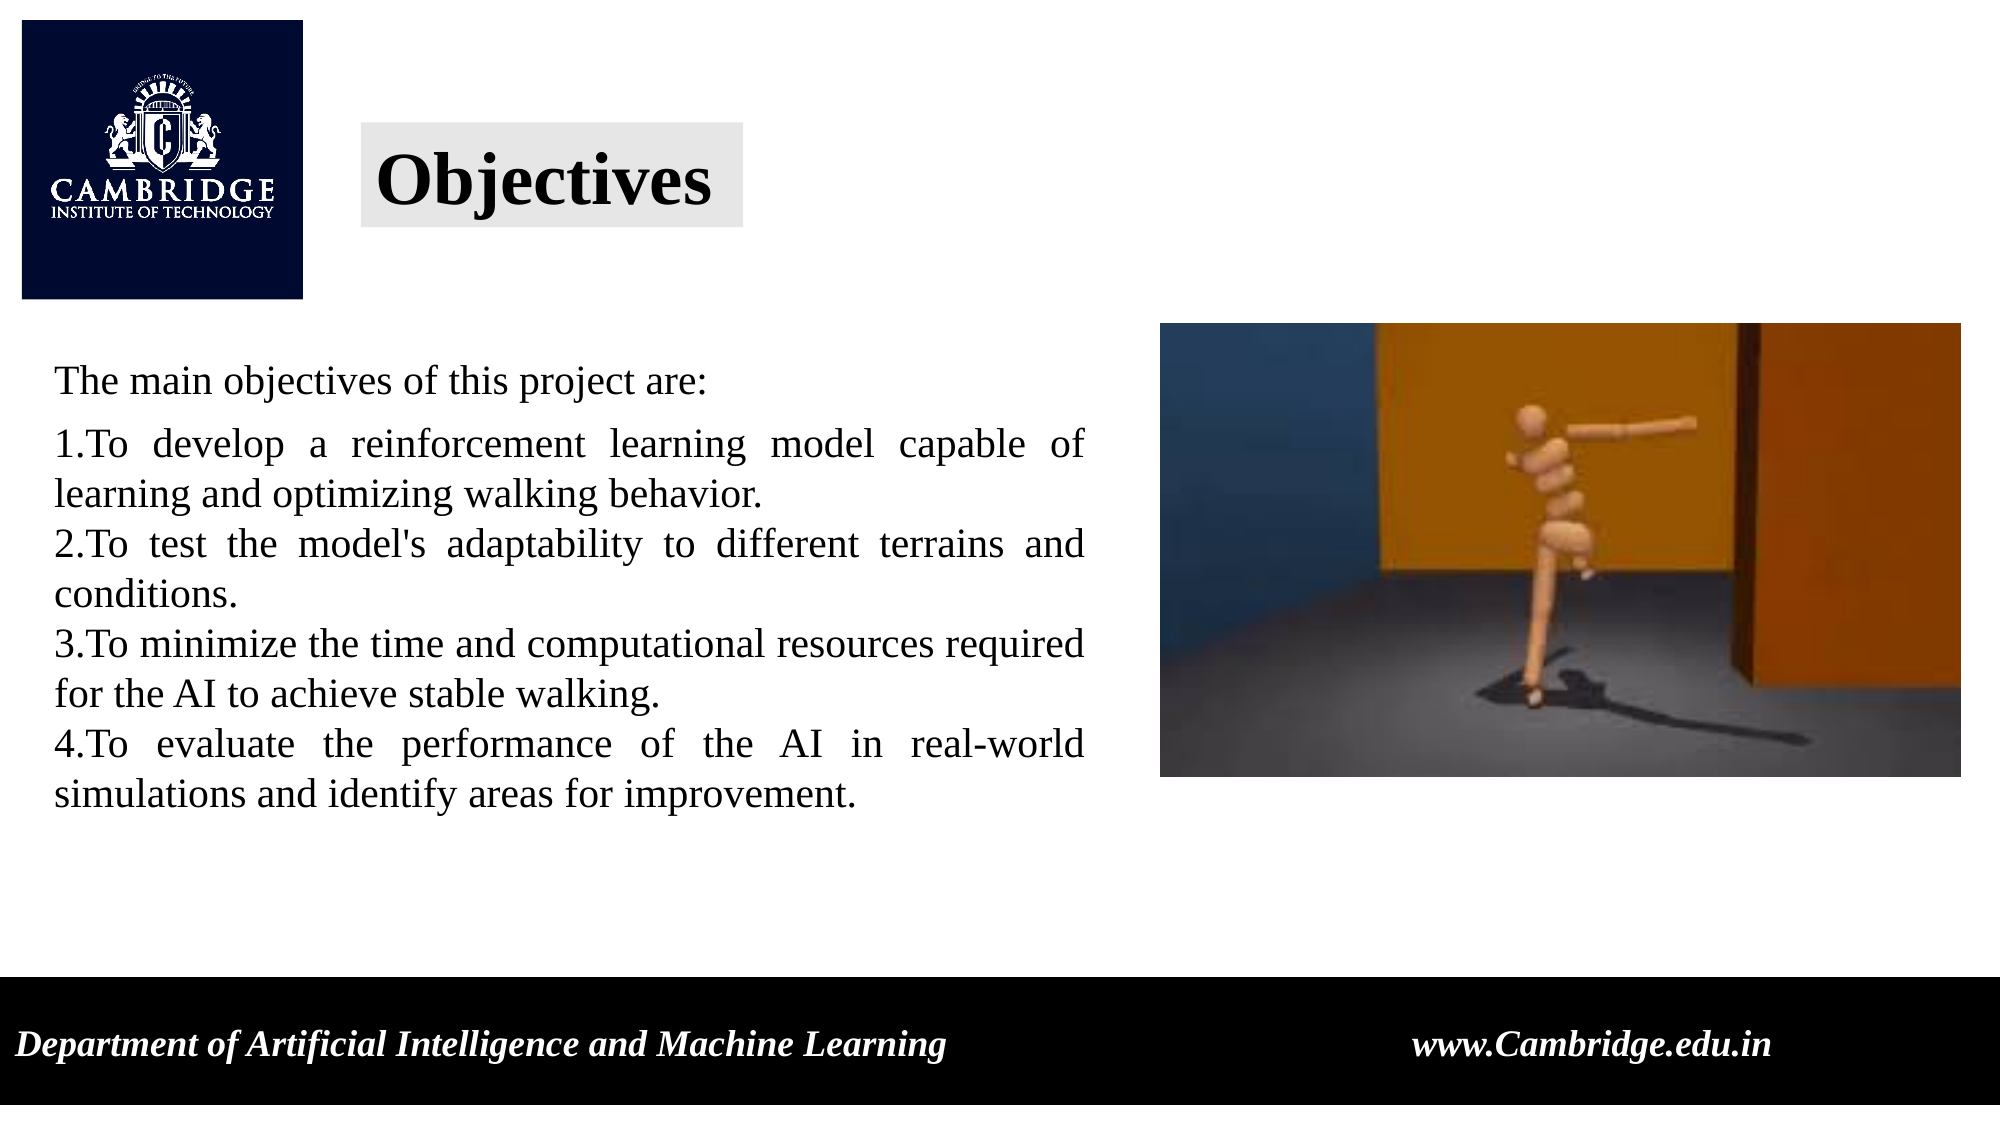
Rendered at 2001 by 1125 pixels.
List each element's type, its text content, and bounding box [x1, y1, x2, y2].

text_box Objectives [360, 122, 744, 228]
text_box Department of Artificial Intelligence and Machine Learning www.Cambridge.edu.in [0, 977, 2000, 1105]
text_box The main objectives of this project are: To develop a reinforcement learning model capable of learning and optimizing walking behavior. To test the model's adaptability to different terrains and conditions. To minimize the time and computational resources required for the AI to achieve stable walking. To evaluate the performance of the AI in real-world simulations and identify areas for improvement. [39, 345, 1101, 873]
picture [51, 74, 274, 218]
picture [1160, 323, 1961, 777]
